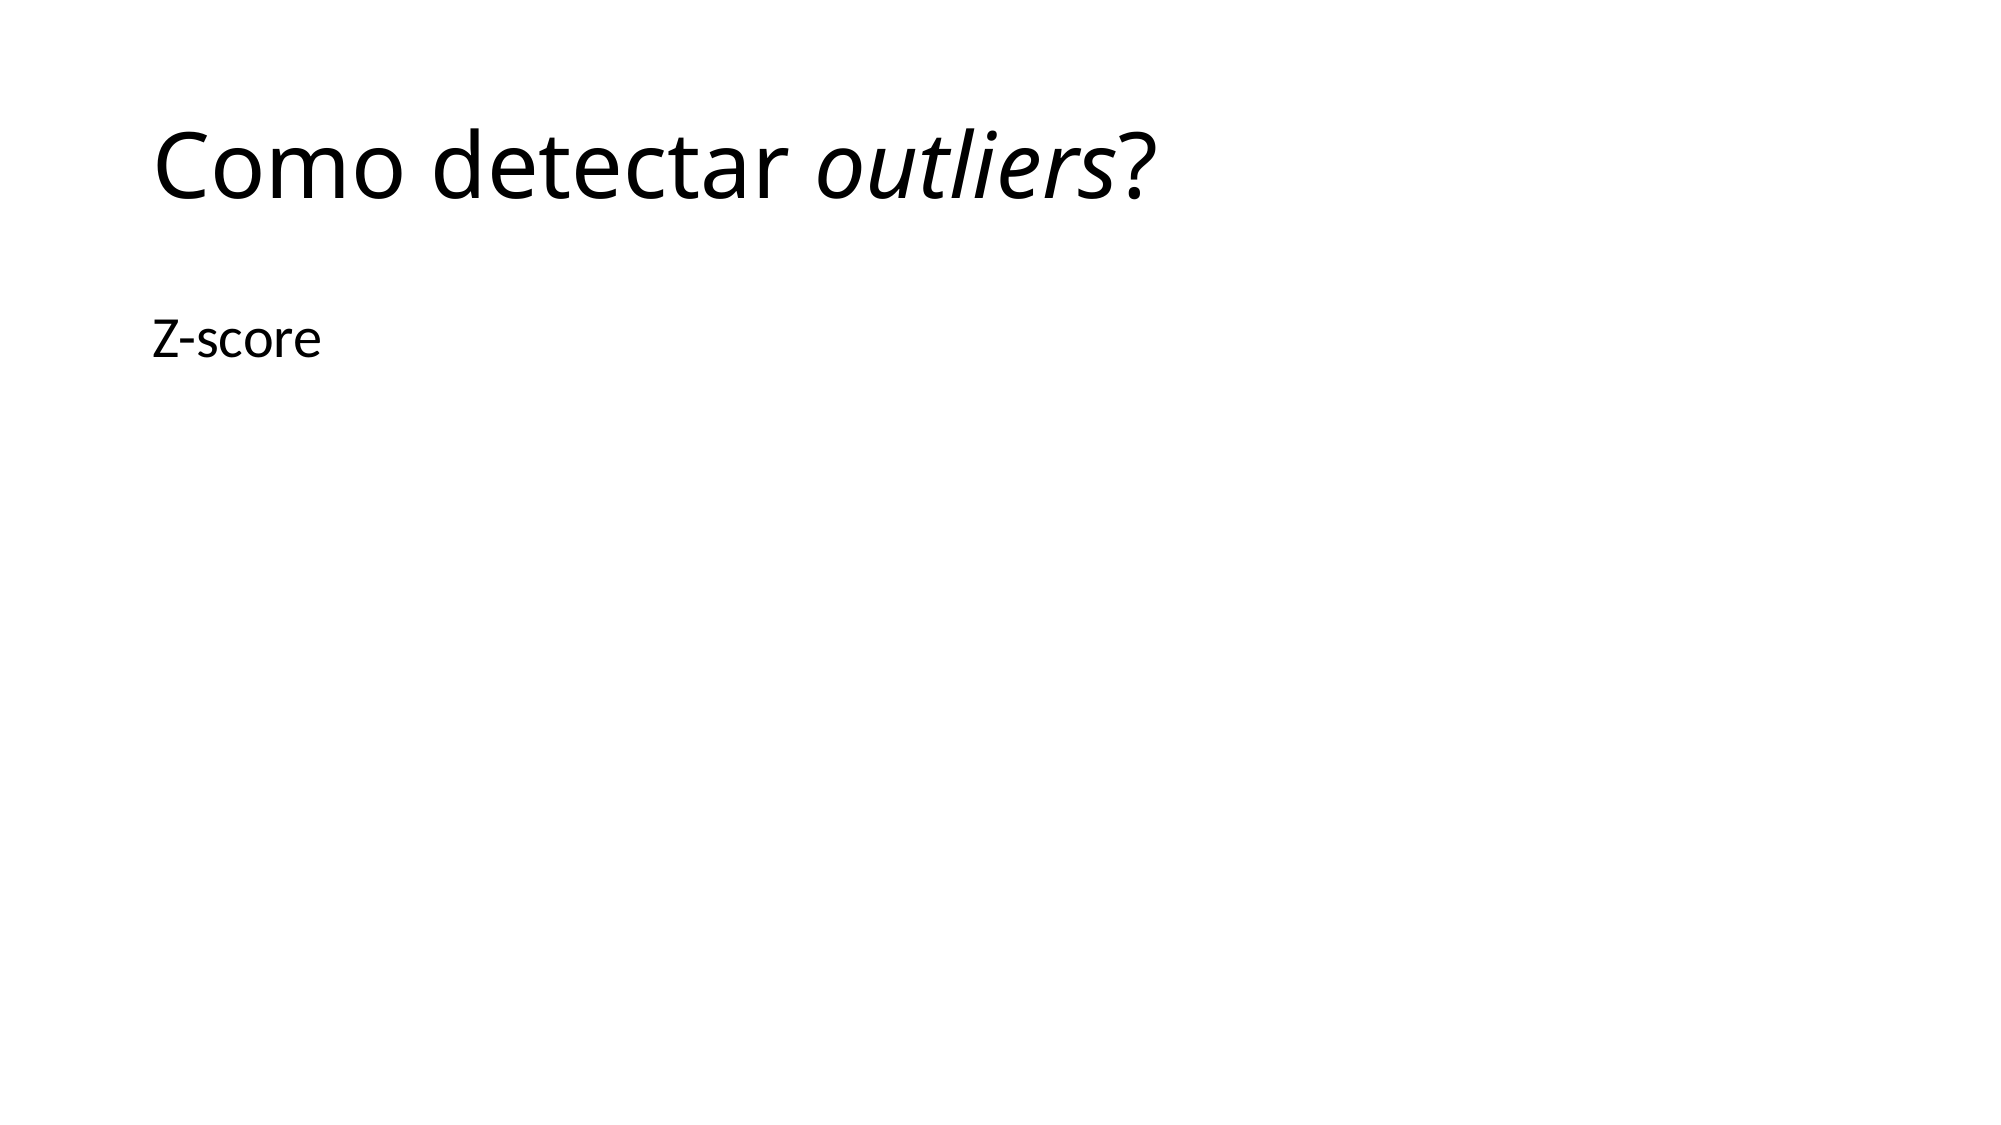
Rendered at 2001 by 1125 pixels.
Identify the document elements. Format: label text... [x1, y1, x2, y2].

list Z-score [137, 299, 2000, 1125]
title Como detectar outliers? [137, 59, 1863, 278]
